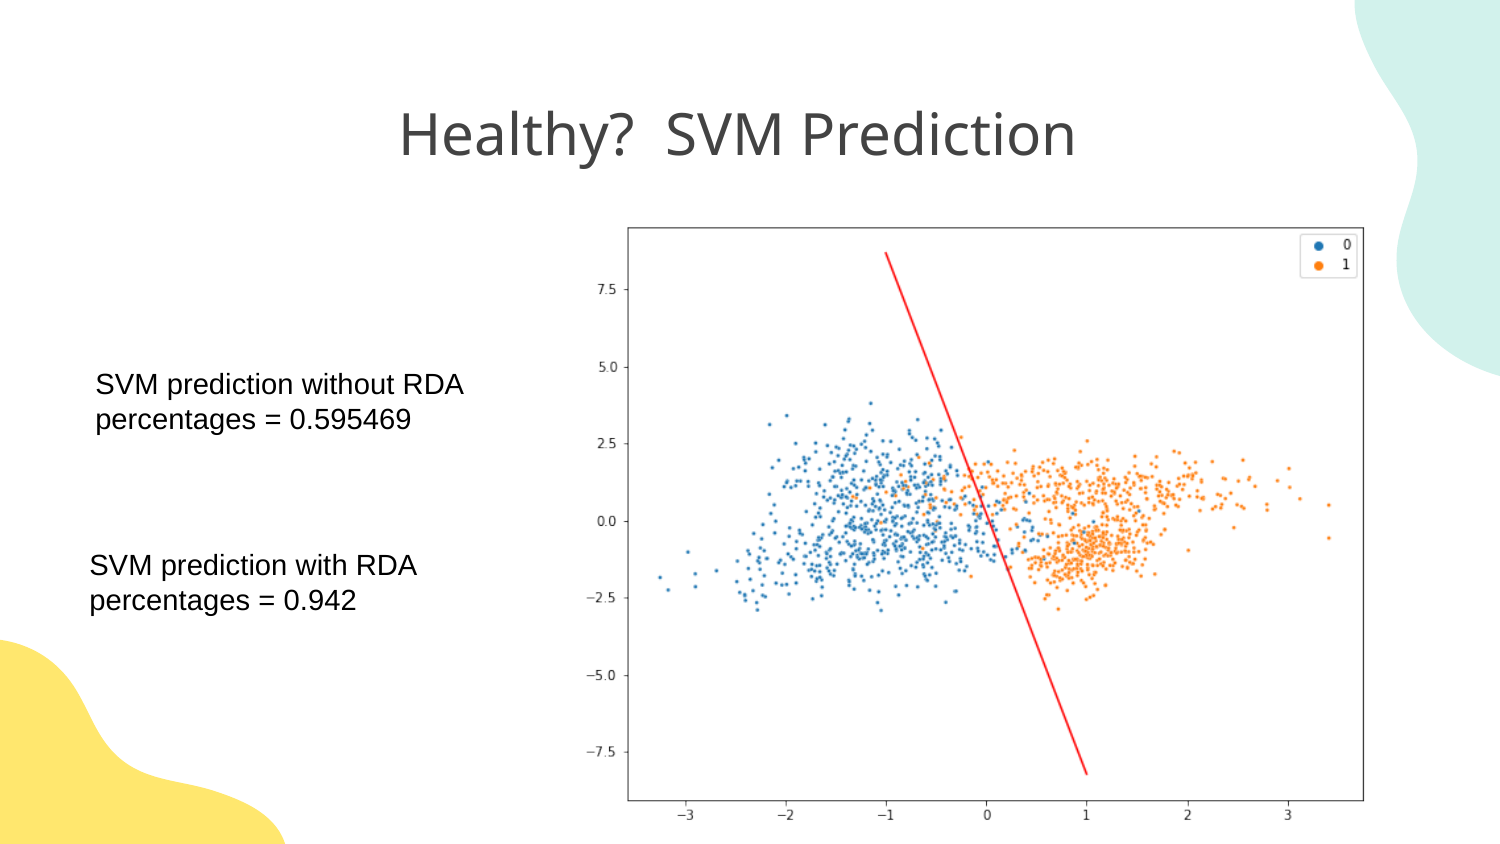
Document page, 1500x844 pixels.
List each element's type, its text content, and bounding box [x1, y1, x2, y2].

title Healthy? SVM Prediction [97, 91, 1379, 173]
picture [576, 218, 1371, 832]
text_box SVM prediction without RDA percentages = 0.595469 [80, 358, 531, 443]
text_box SVM prediction with RDA percentages = 0.942 [74, 538, 525, 624]
